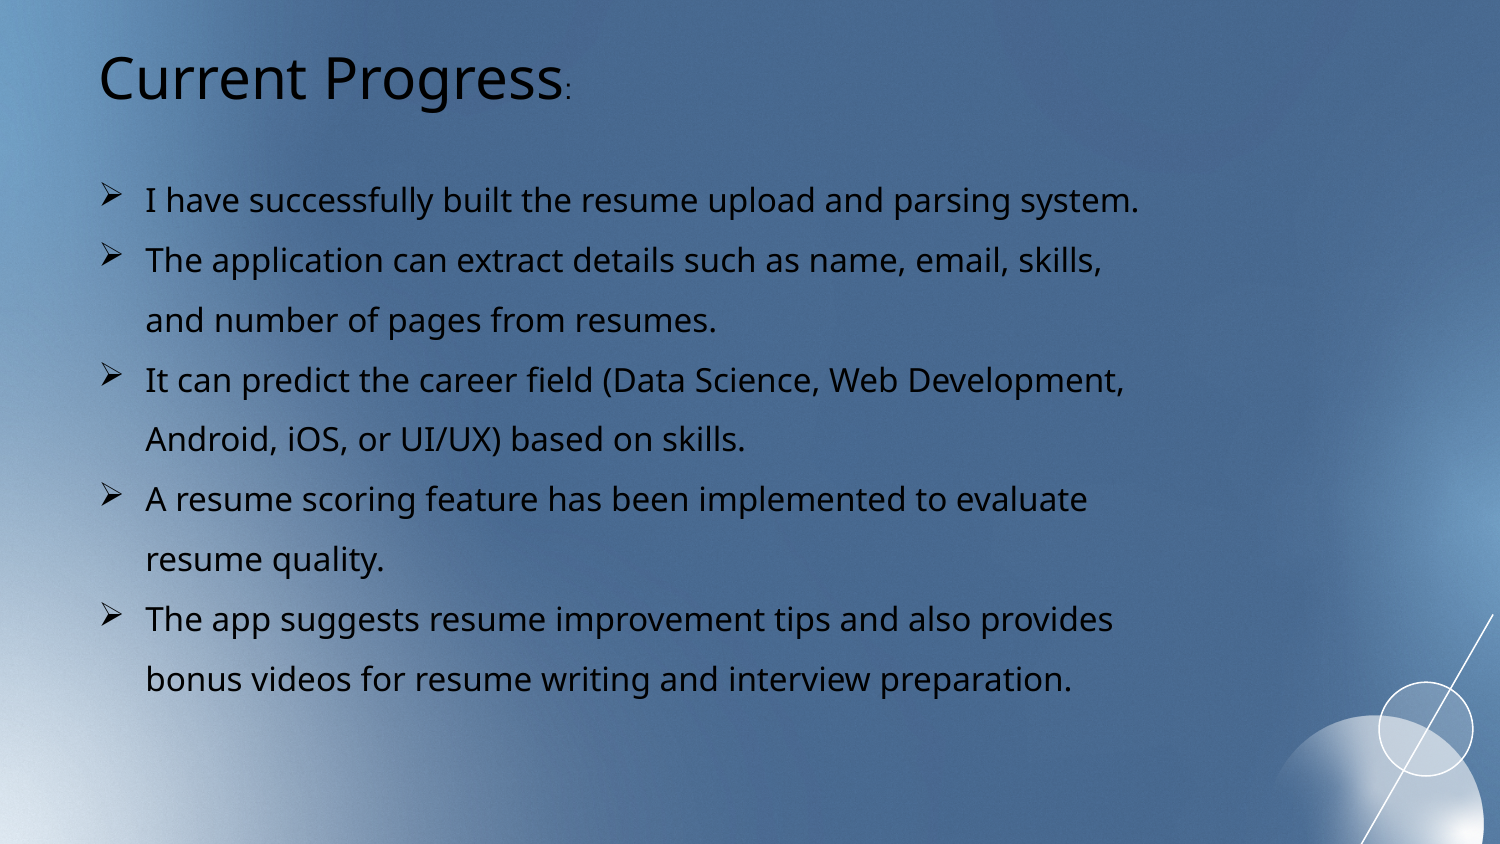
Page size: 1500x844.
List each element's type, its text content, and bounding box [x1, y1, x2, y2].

text_box I have successfully built the resume upload and parsing system. The application can extract details such as name, email, skills, and number of pages from resumes. It can predict the career field (Data Science, Web Development, Android, iOS, or UI/UX) based on skills. A resume scoring feature has been implemented to evaluate resume quality. The app suggests resume improvement tips and also provides bonus videos for resume writing and interview preparation. [83, 151, 1185, 706]
text_box Current Progress: [83, 34, 1157, 151]
picture [0, 0, 1500, 844]
